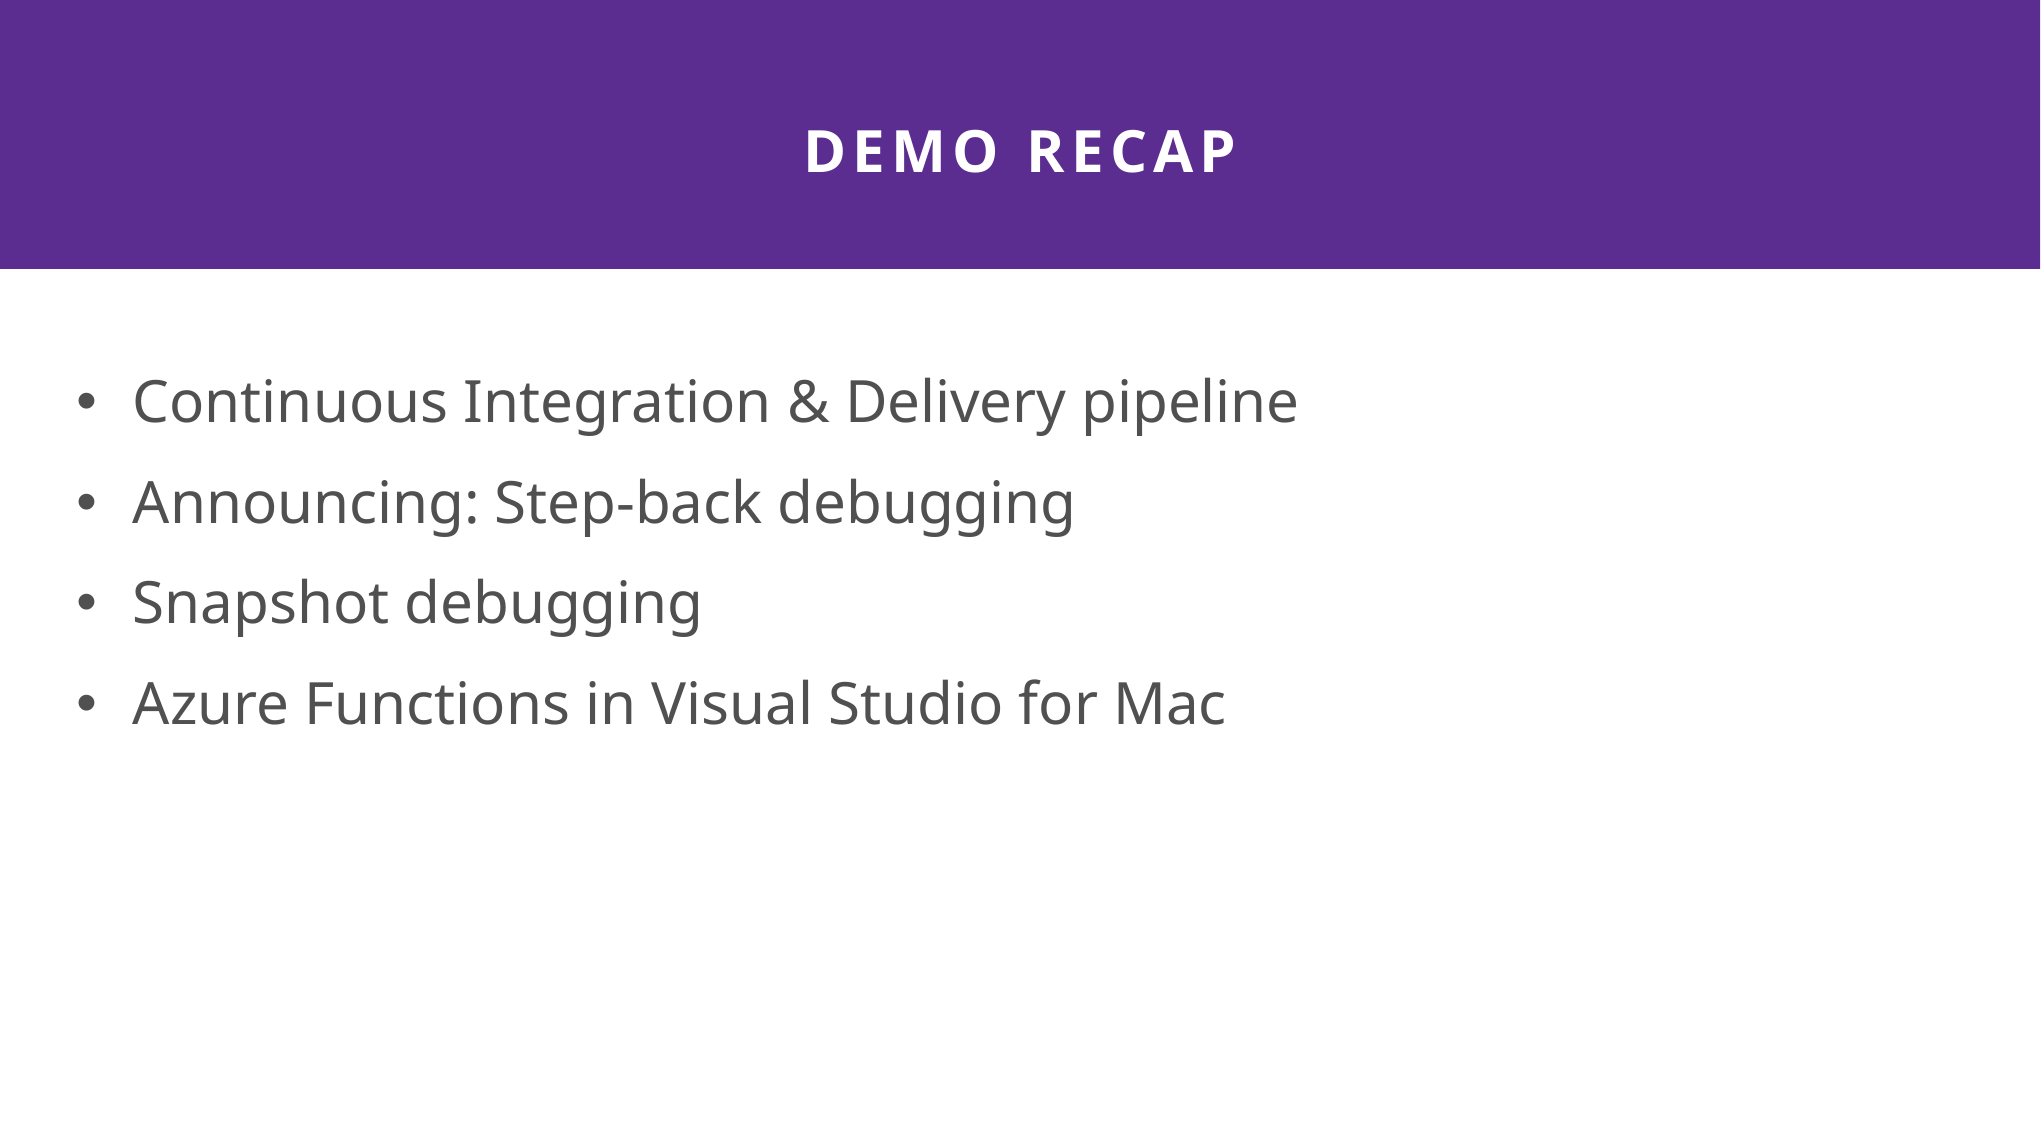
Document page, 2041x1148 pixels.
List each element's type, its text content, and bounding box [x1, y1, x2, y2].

text_box Continuous Integration & Delivery pipeline Announcing: Step-back debugging Snapshot debugging Azure Functions in Visual Studio for Mac [46, 348, 1788, 761]
text_box [0, 0, 2041, 270]
text_box DEMO RECAP [45, 114, 1996, 266]
